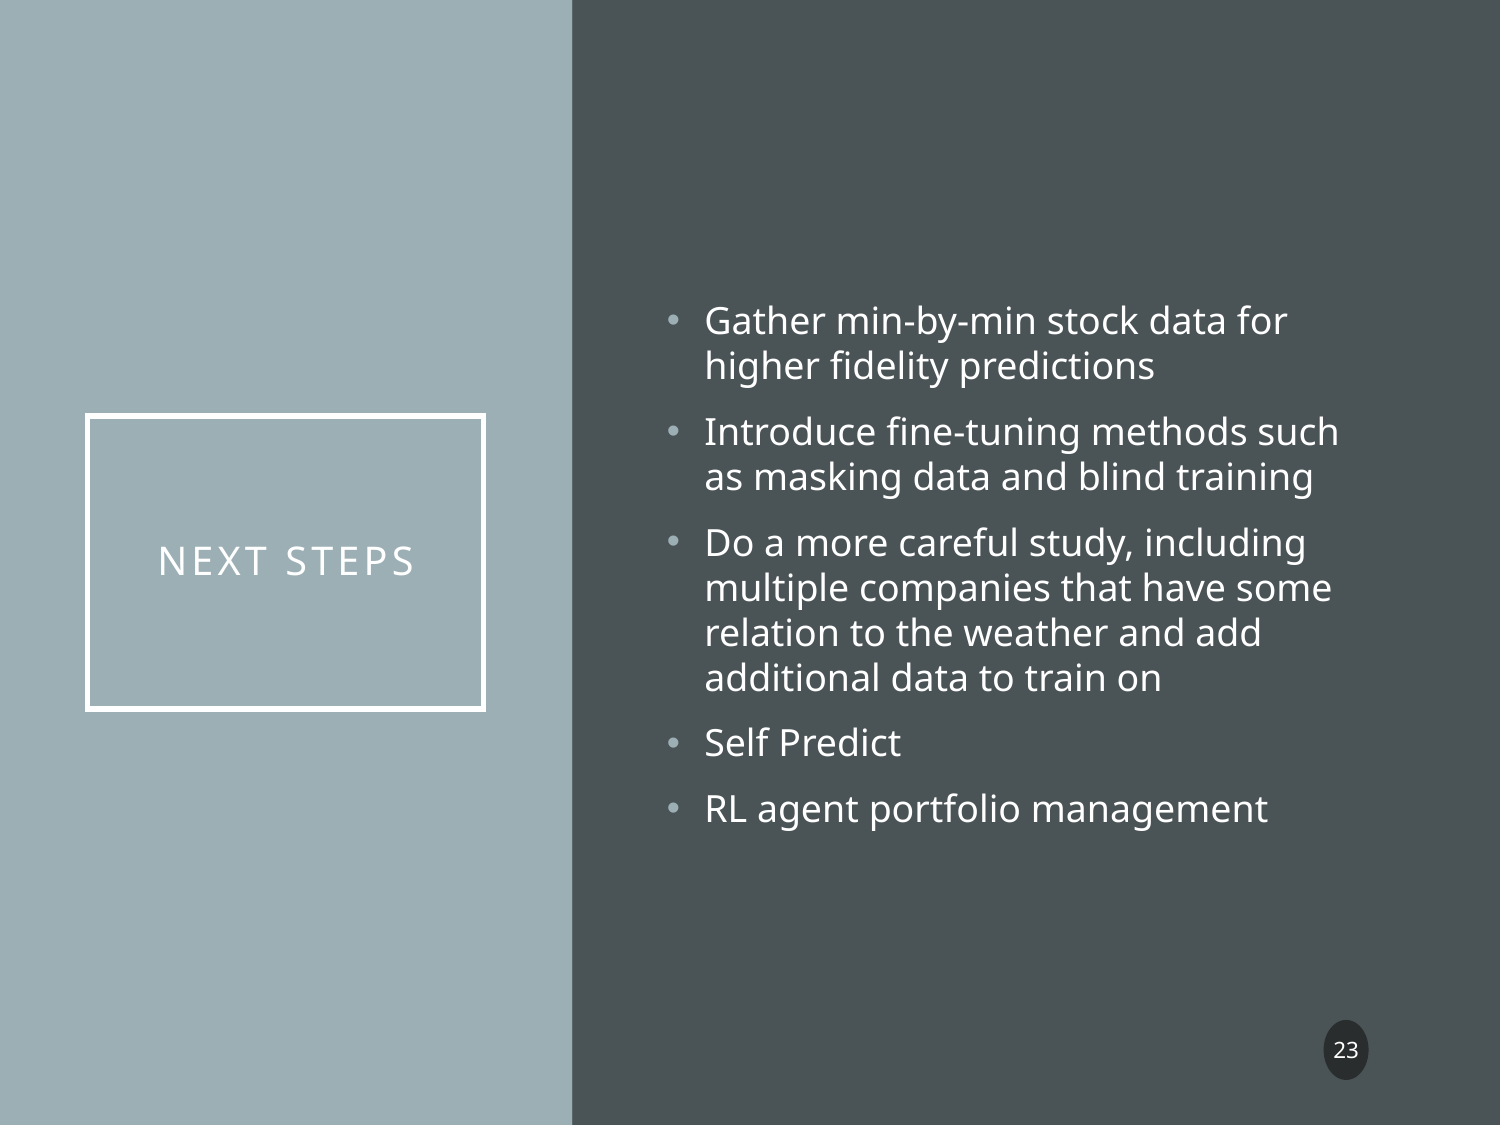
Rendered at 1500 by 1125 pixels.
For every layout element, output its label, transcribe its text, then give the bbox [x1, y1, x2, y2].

text_box [572, 0, 1500, 1125]
list Gather min-by-min stock data for higher fidelity predictions Introduce fine-tuning methods such as masking data and blind training Do a more careful study, including multiple companies that have some relation to the weather and add additional data to train on Self Predict RL agent portfolio management [651, 159, 1369, 968]
title Next Steps [85, 413, 486, 712]
text_box [0, 0, 572, 1125]
slide_number 23 [1323, 1019, 1369, 1080]
